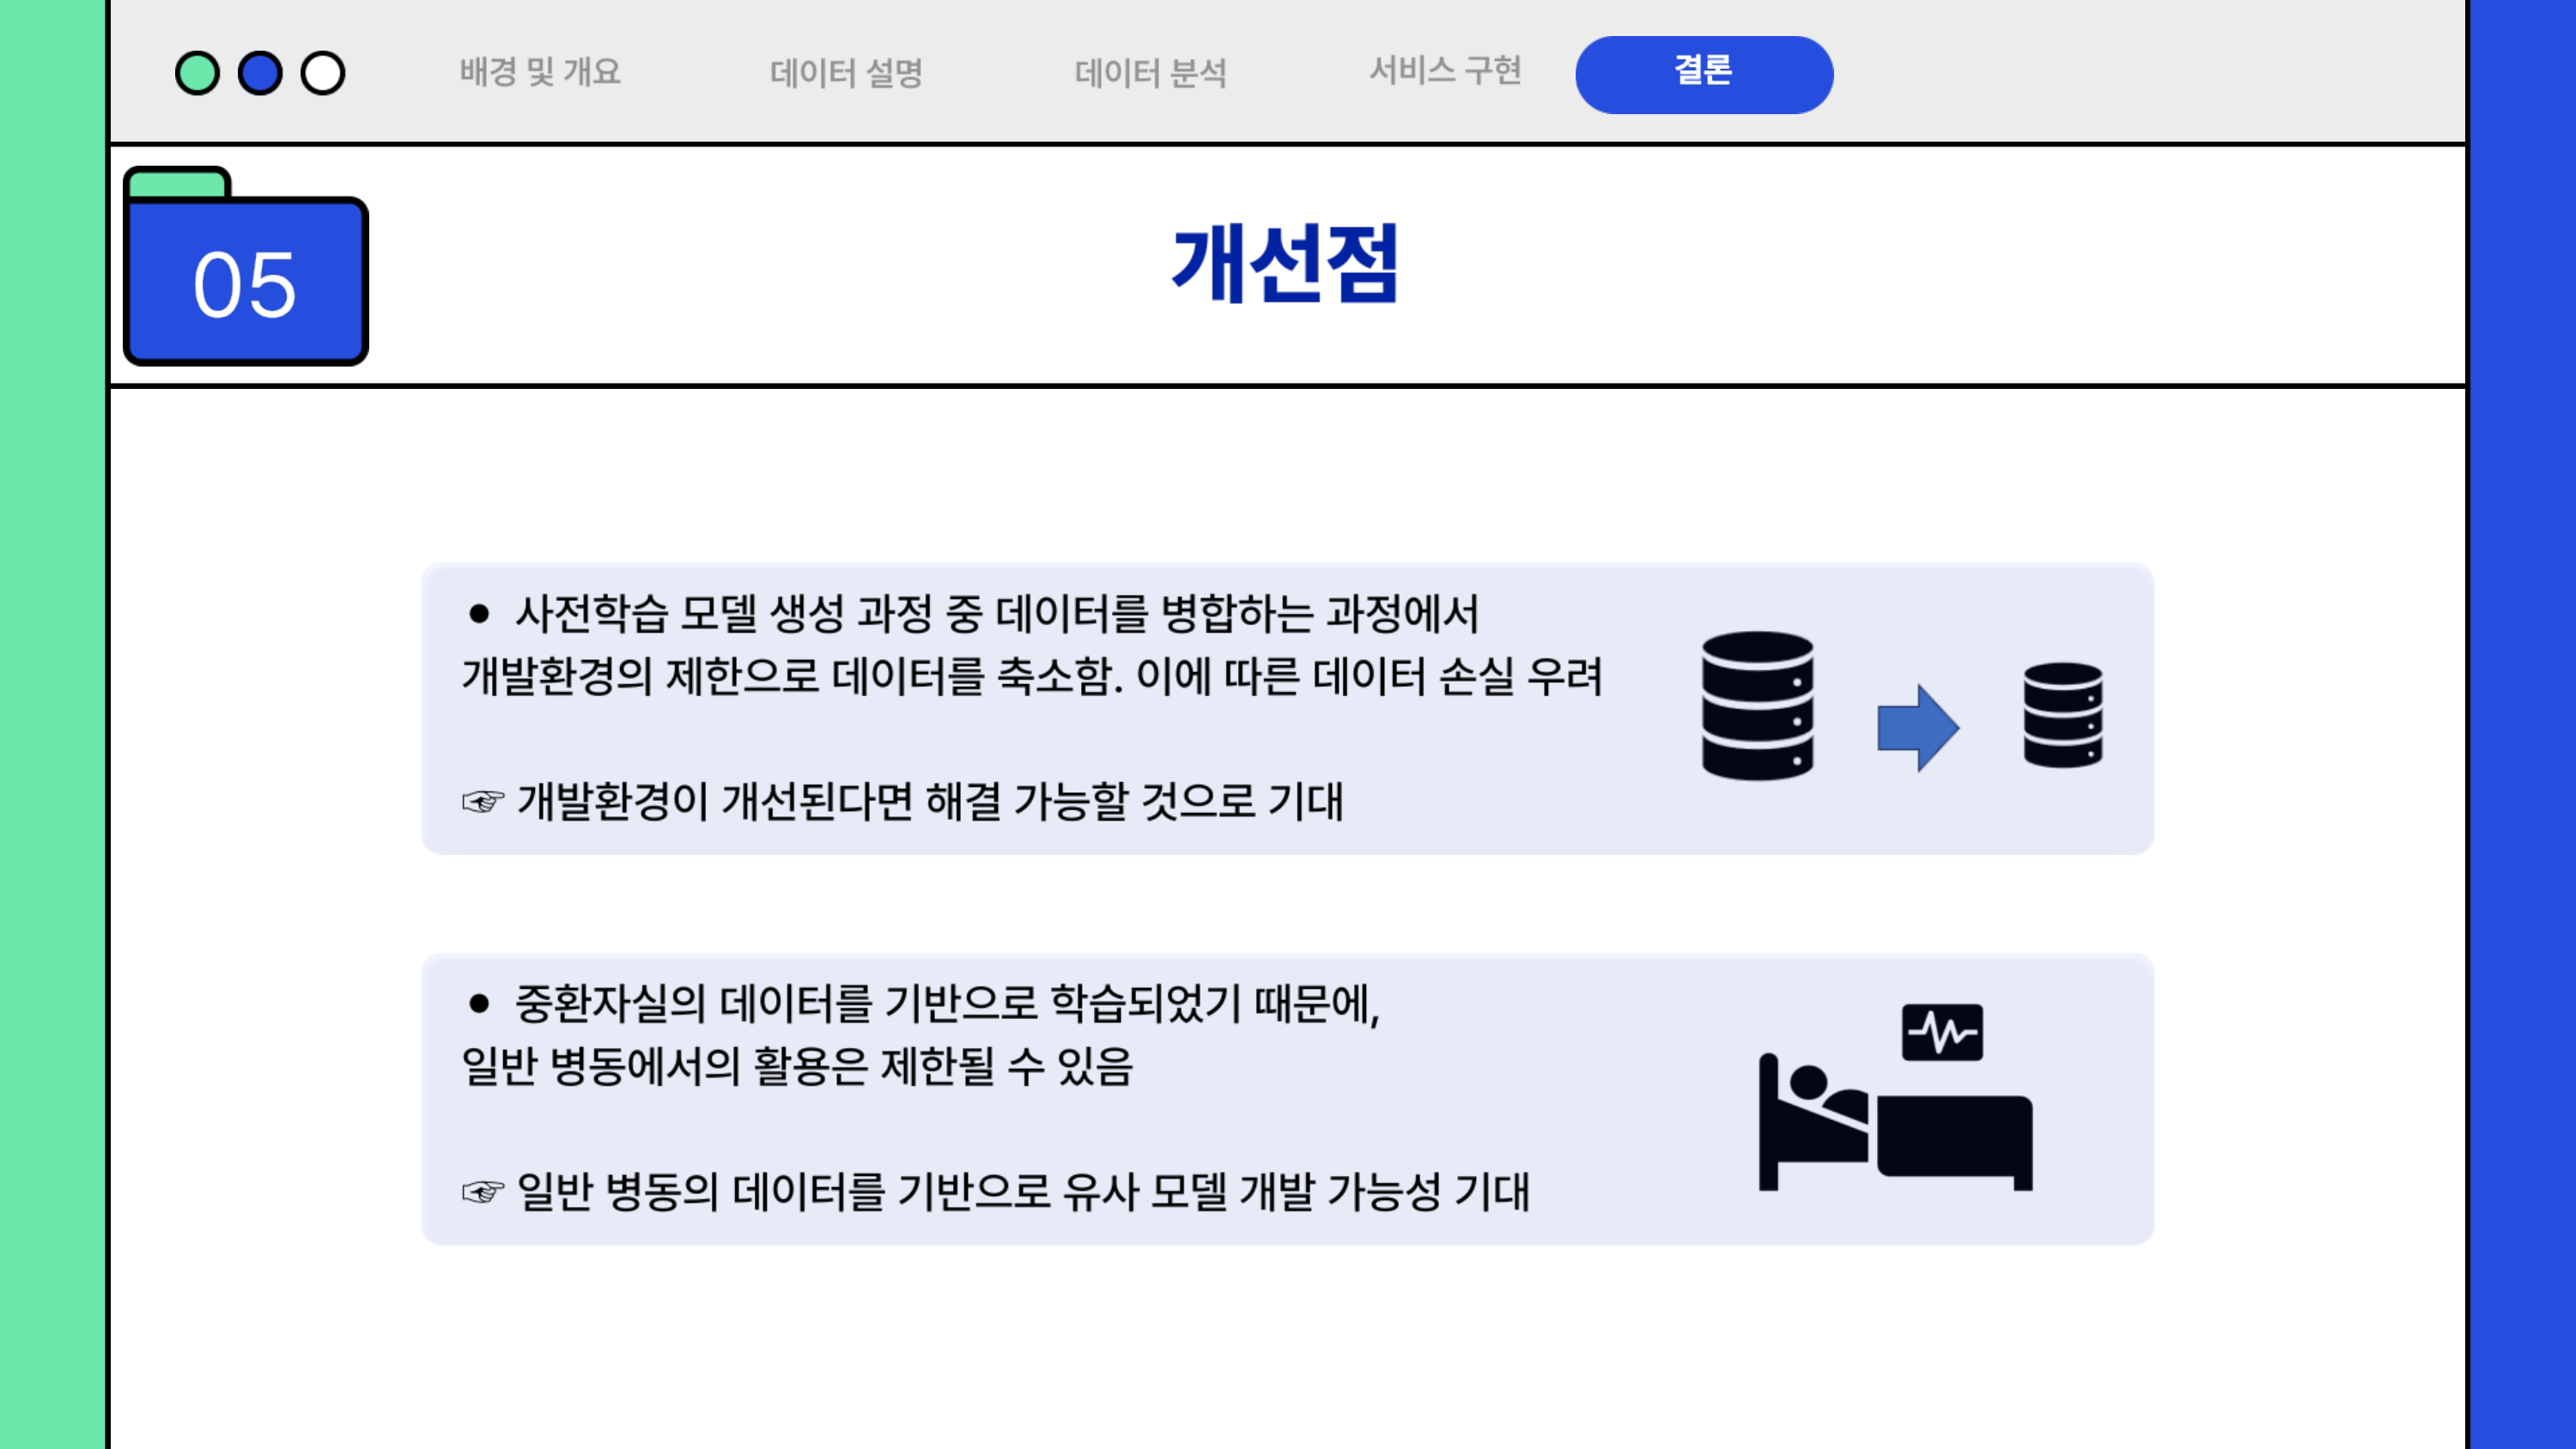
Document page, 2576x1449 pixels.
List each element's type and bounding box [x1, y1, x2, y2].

picture [448, 38, 650, 126]
picture [715, 39, 975, 127]
text_box [2465, 0, 2576, 1449]
picture [52, 165, 2465, 1394]
text_box [238, 51, 284, 97]
picture [1063, 39, 1255, 127]
text_box [0, 0, 111, 1449]
text_box [116, 142, 2462, 390]
text_box [422, 562, 2154, 1246]
text_box [116, 0, 2462, 141]
picture [1358, 22, 1856, 149]
picture [1143, 153, 1477, 407]
text_box [174, 51, 222, 97]
text_box [301, 51, 347, 97]
